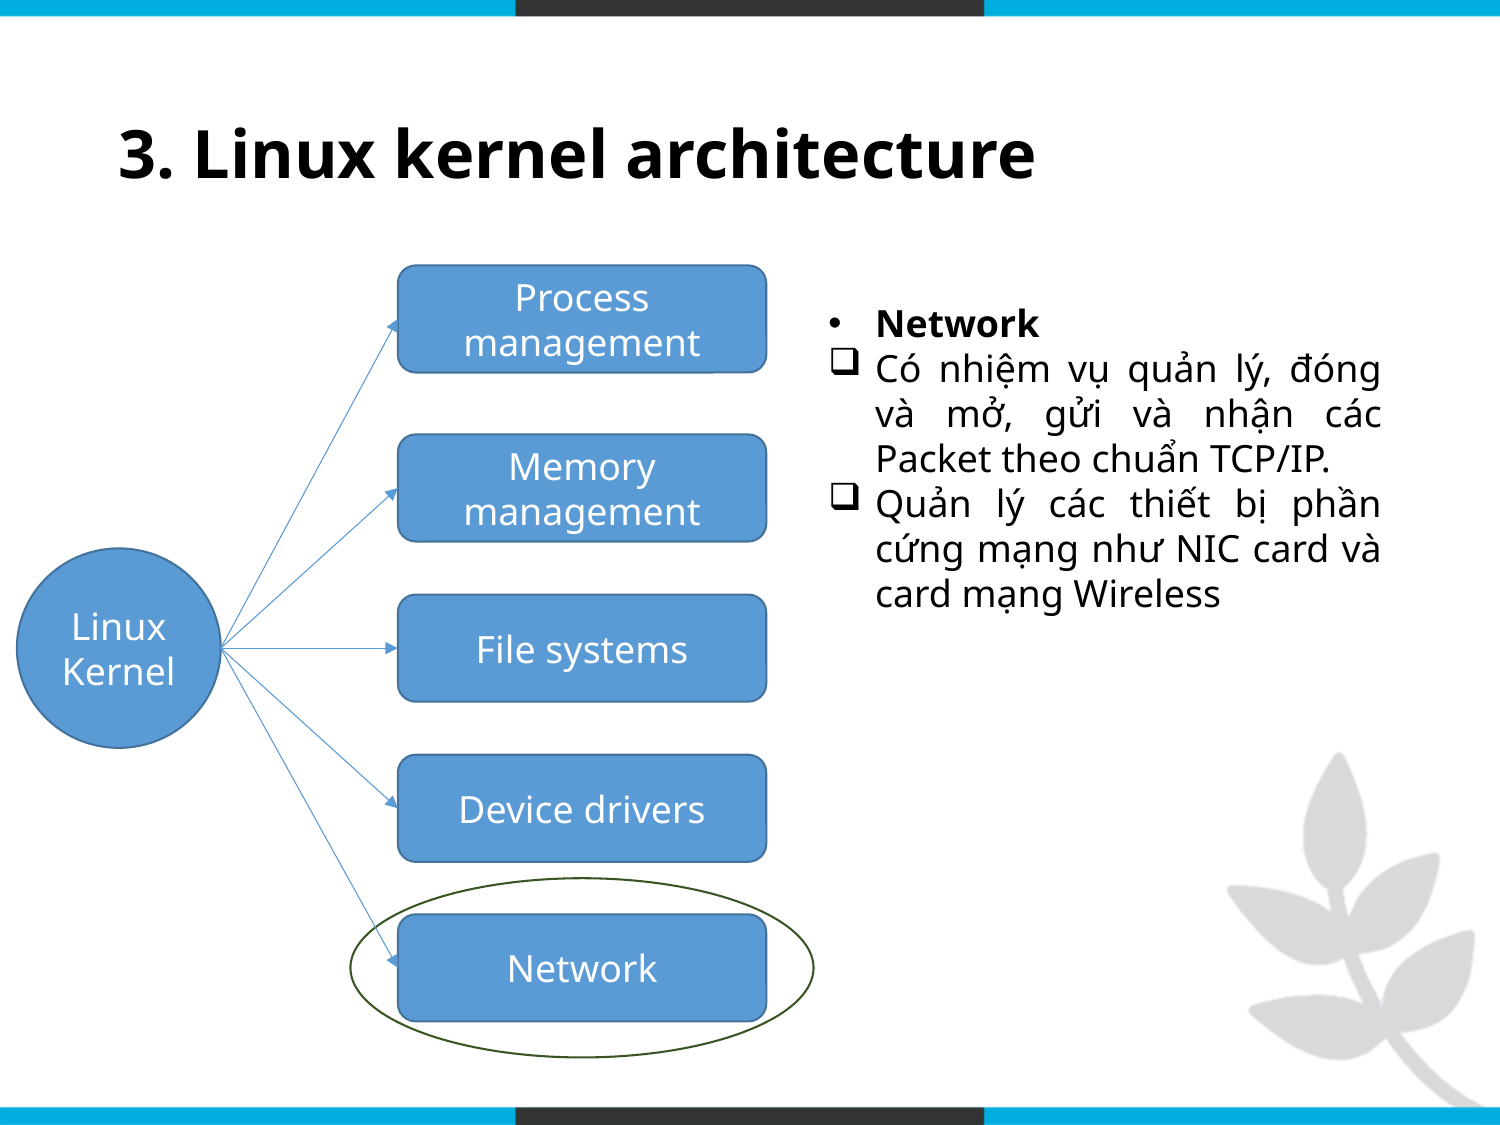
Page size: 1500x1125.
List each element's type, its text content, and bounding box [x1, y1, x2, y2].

picture [0, 0, 1500, 1125]
text_box Device drivers [398, 753, 768, 863]
text_box [349, 877, 815, 1059]
text_box File systems [398, 593, 768, 703]
text_box Network [396, 913, 768, 1023]
text_box Network Có nhiệm vụ quản lý, đóng và mở, gửi và nhận các Packet theo chuẩn TCP/IP. Quản lý các thiết bị phần cứng mạng như NIC card và card mạng Wireless [813, 292, 1397, 622]
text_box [220, 487, 398, 648]
text_box Process management [396, 264, 768, 374]
text_box Linux Kernel [15, 547, 220, 749]
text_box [220, 318, 398, 487]
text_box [220, 648, 398, 968]
text_box Memory management [398, 433, 768, 543]
title 3. Linux kernel architecture [103, 48, 1397, 266]
